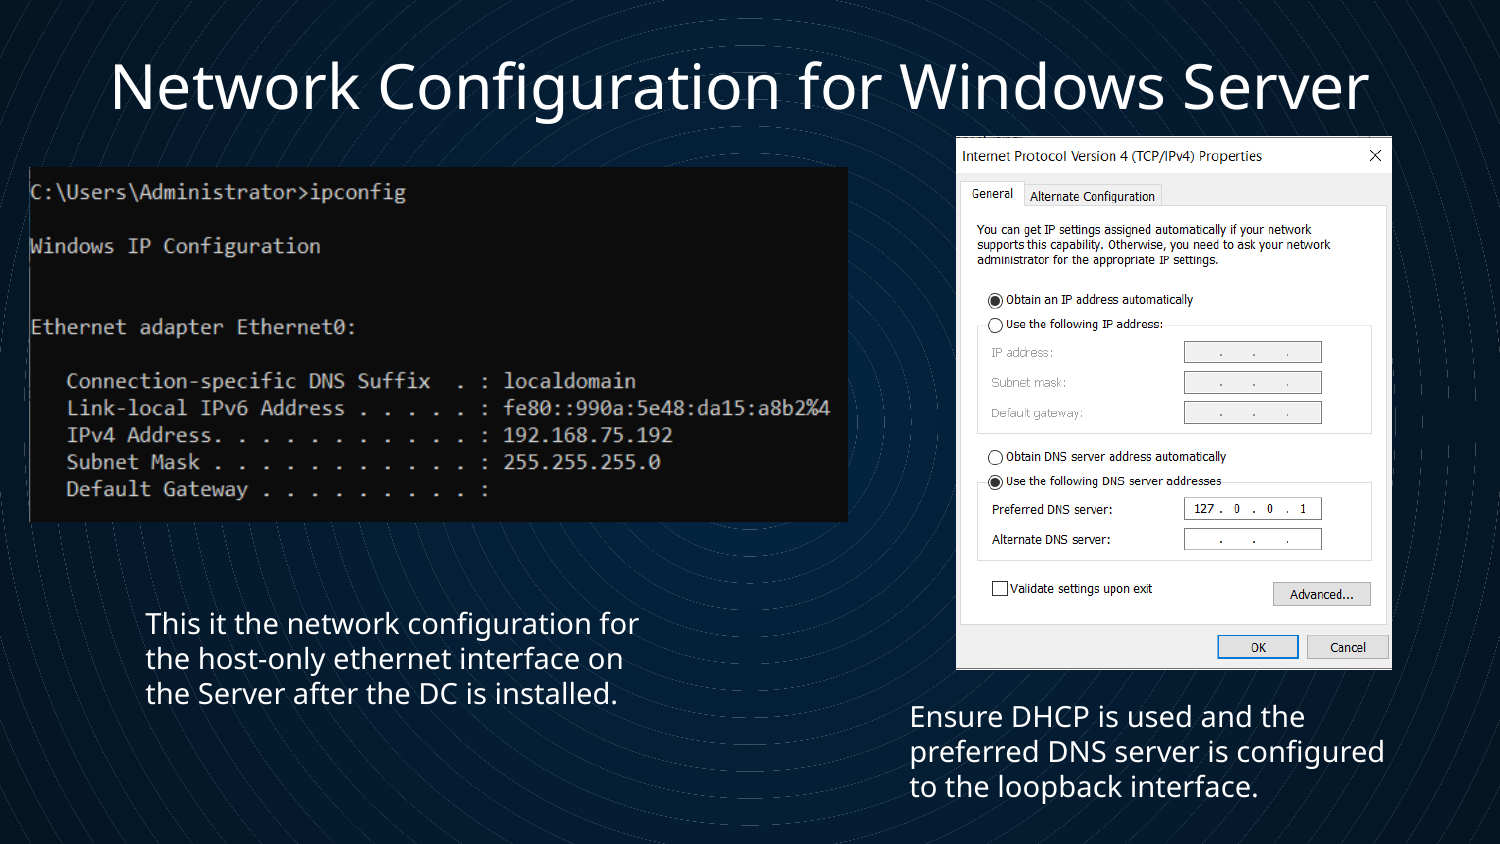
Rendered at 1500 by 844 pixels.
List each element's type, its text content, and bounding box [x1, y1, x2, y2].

picture [956, 136, 1392, 670]
picture [29, 166, 848, 522]
text_box This it the network configuration for the host-only ethernet interface on the Server after the DC is installed. [130, 590, 668, 725]
title Network Configuration for Windows Server [42, 37, 1440, 137]
text_box Ensure DHCP is used and the preferred DNS server is configured to the loopback interface. [894, 683, 1432, 819]
